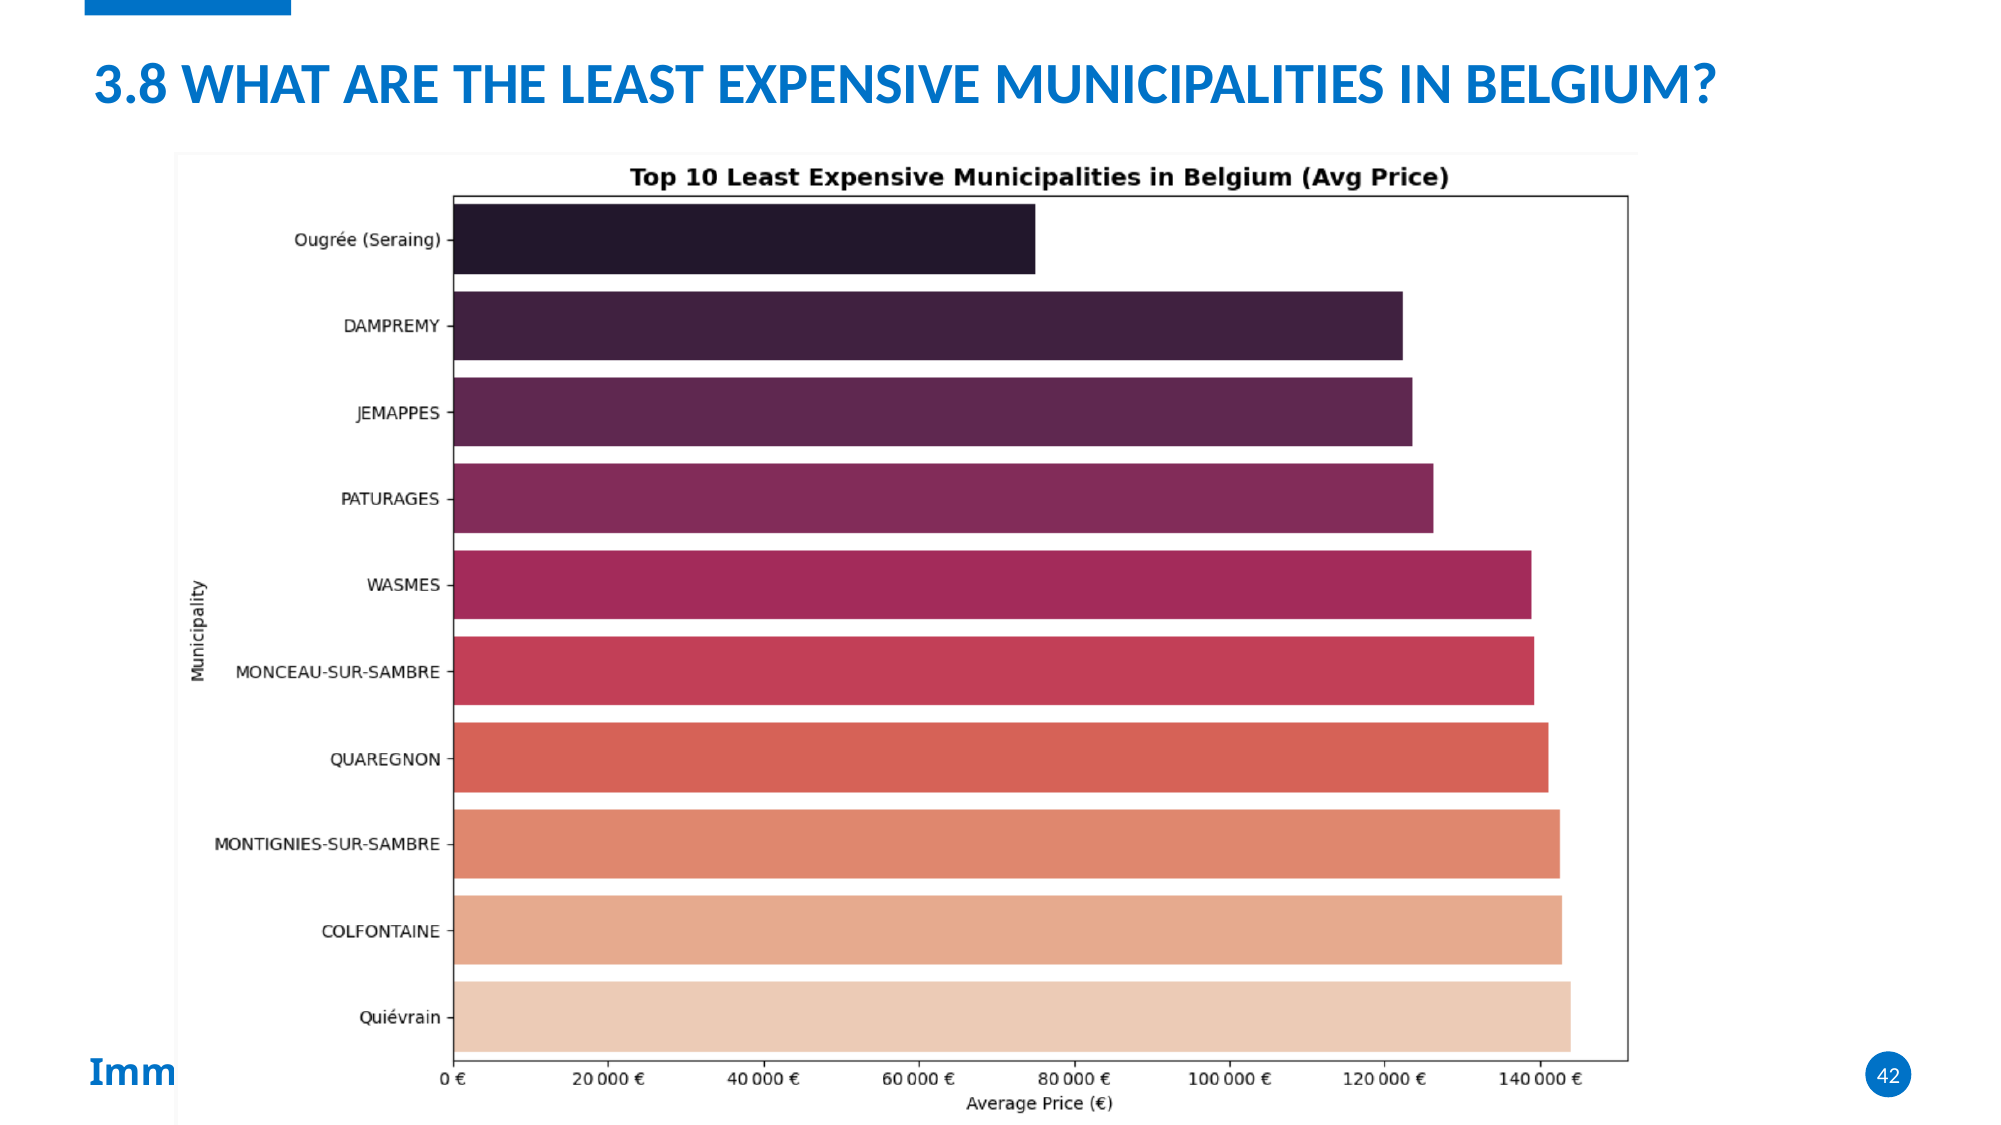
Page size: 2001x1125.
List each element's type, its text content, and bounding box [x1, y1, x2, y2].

picture [174, 152, 1638, 1125]
title 3.8 What are the least expensive municipalities in Belgium? [78, 0, 1922, 186]
